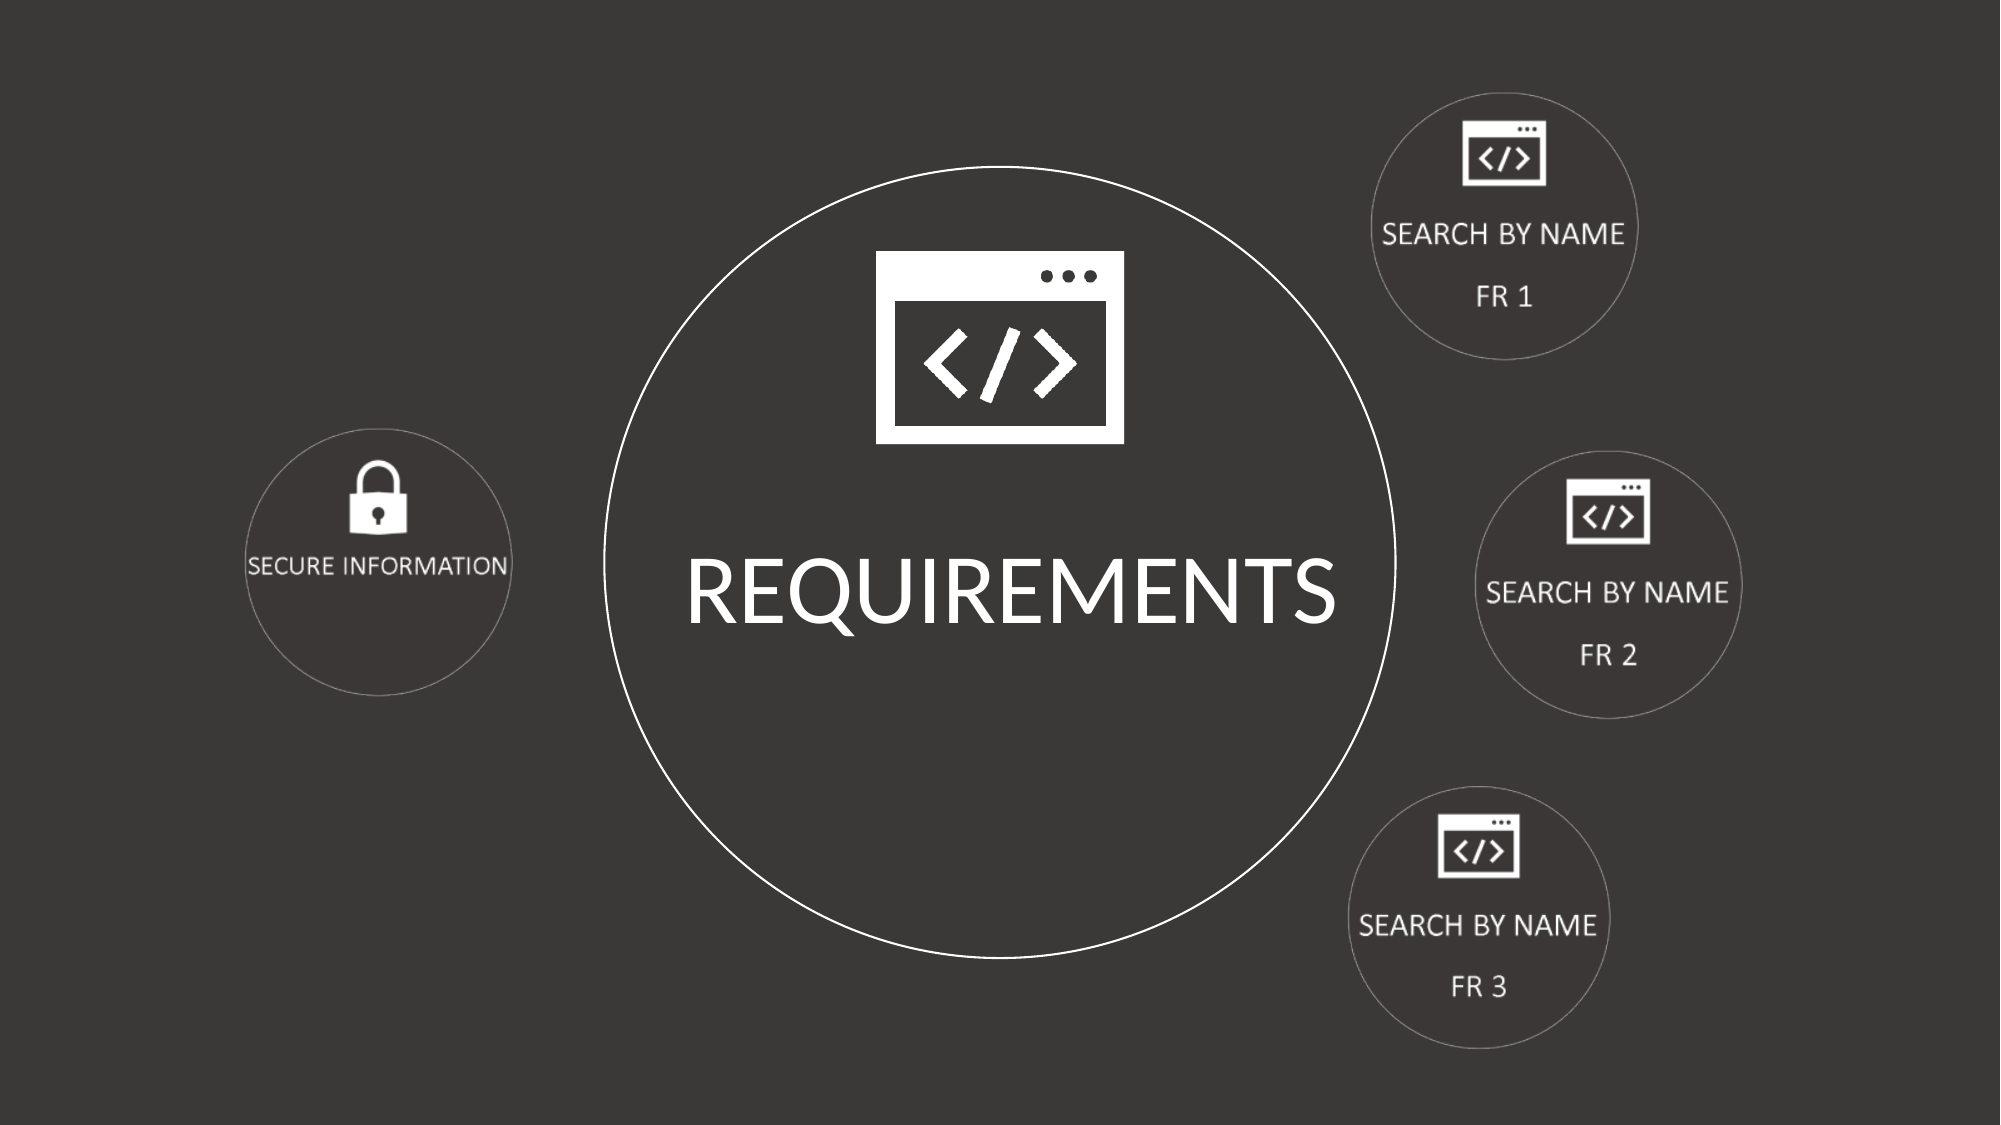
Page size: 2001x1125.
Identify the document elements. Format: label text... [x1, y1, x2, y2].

picture [1148, 36, 1946, 1104]
text_box [651, 165, 1271, 516]
picture [41, 372, 716, 752]
text_box REQUIREMENTS [716, 516, 1271, 652]
picture [851, 198, 1149, 497]
text_box [651, 652, 1271, 960]
